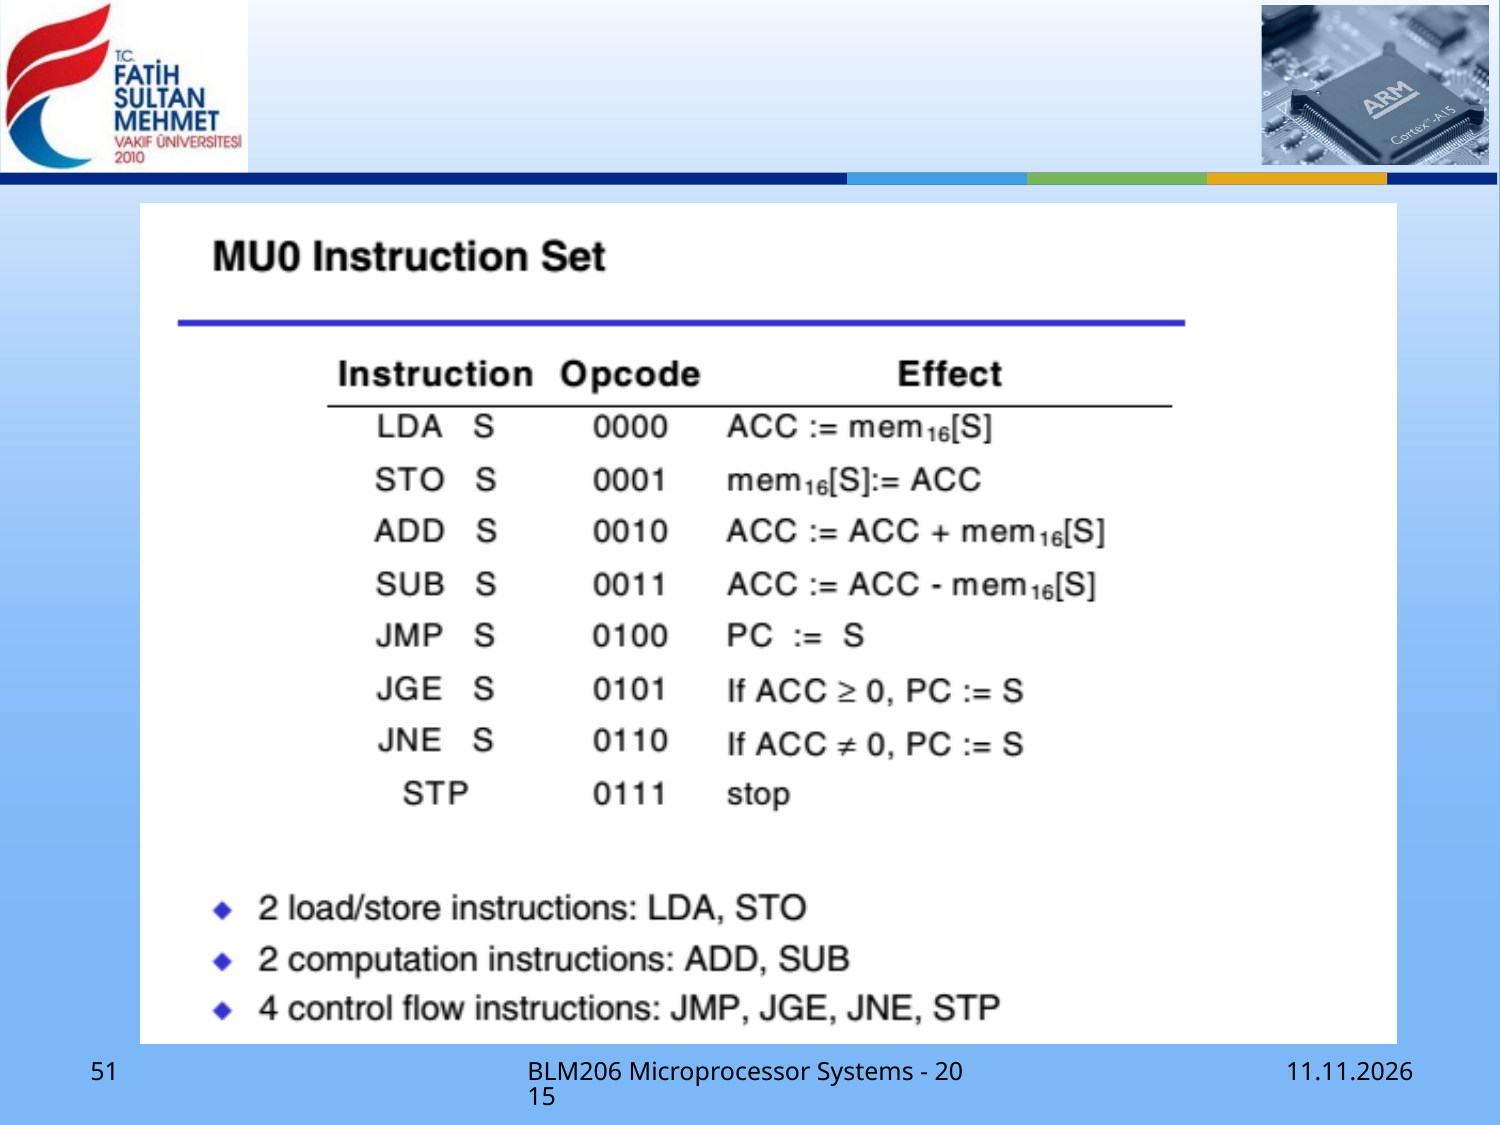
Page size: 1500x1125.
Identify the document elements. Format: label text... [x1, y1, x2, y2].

footer BLM206 Microprocessor Systems - 2015 [512, 1045, 988, 1103]
picture [139, 202, 1398, 1045]
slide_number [1078, 1042, 1429, 1103]
slide_number 51 [75, 1042, 426, 1103]
picture [1261, 4, 1490, 165]
picture [1, 0, 248, 172]
